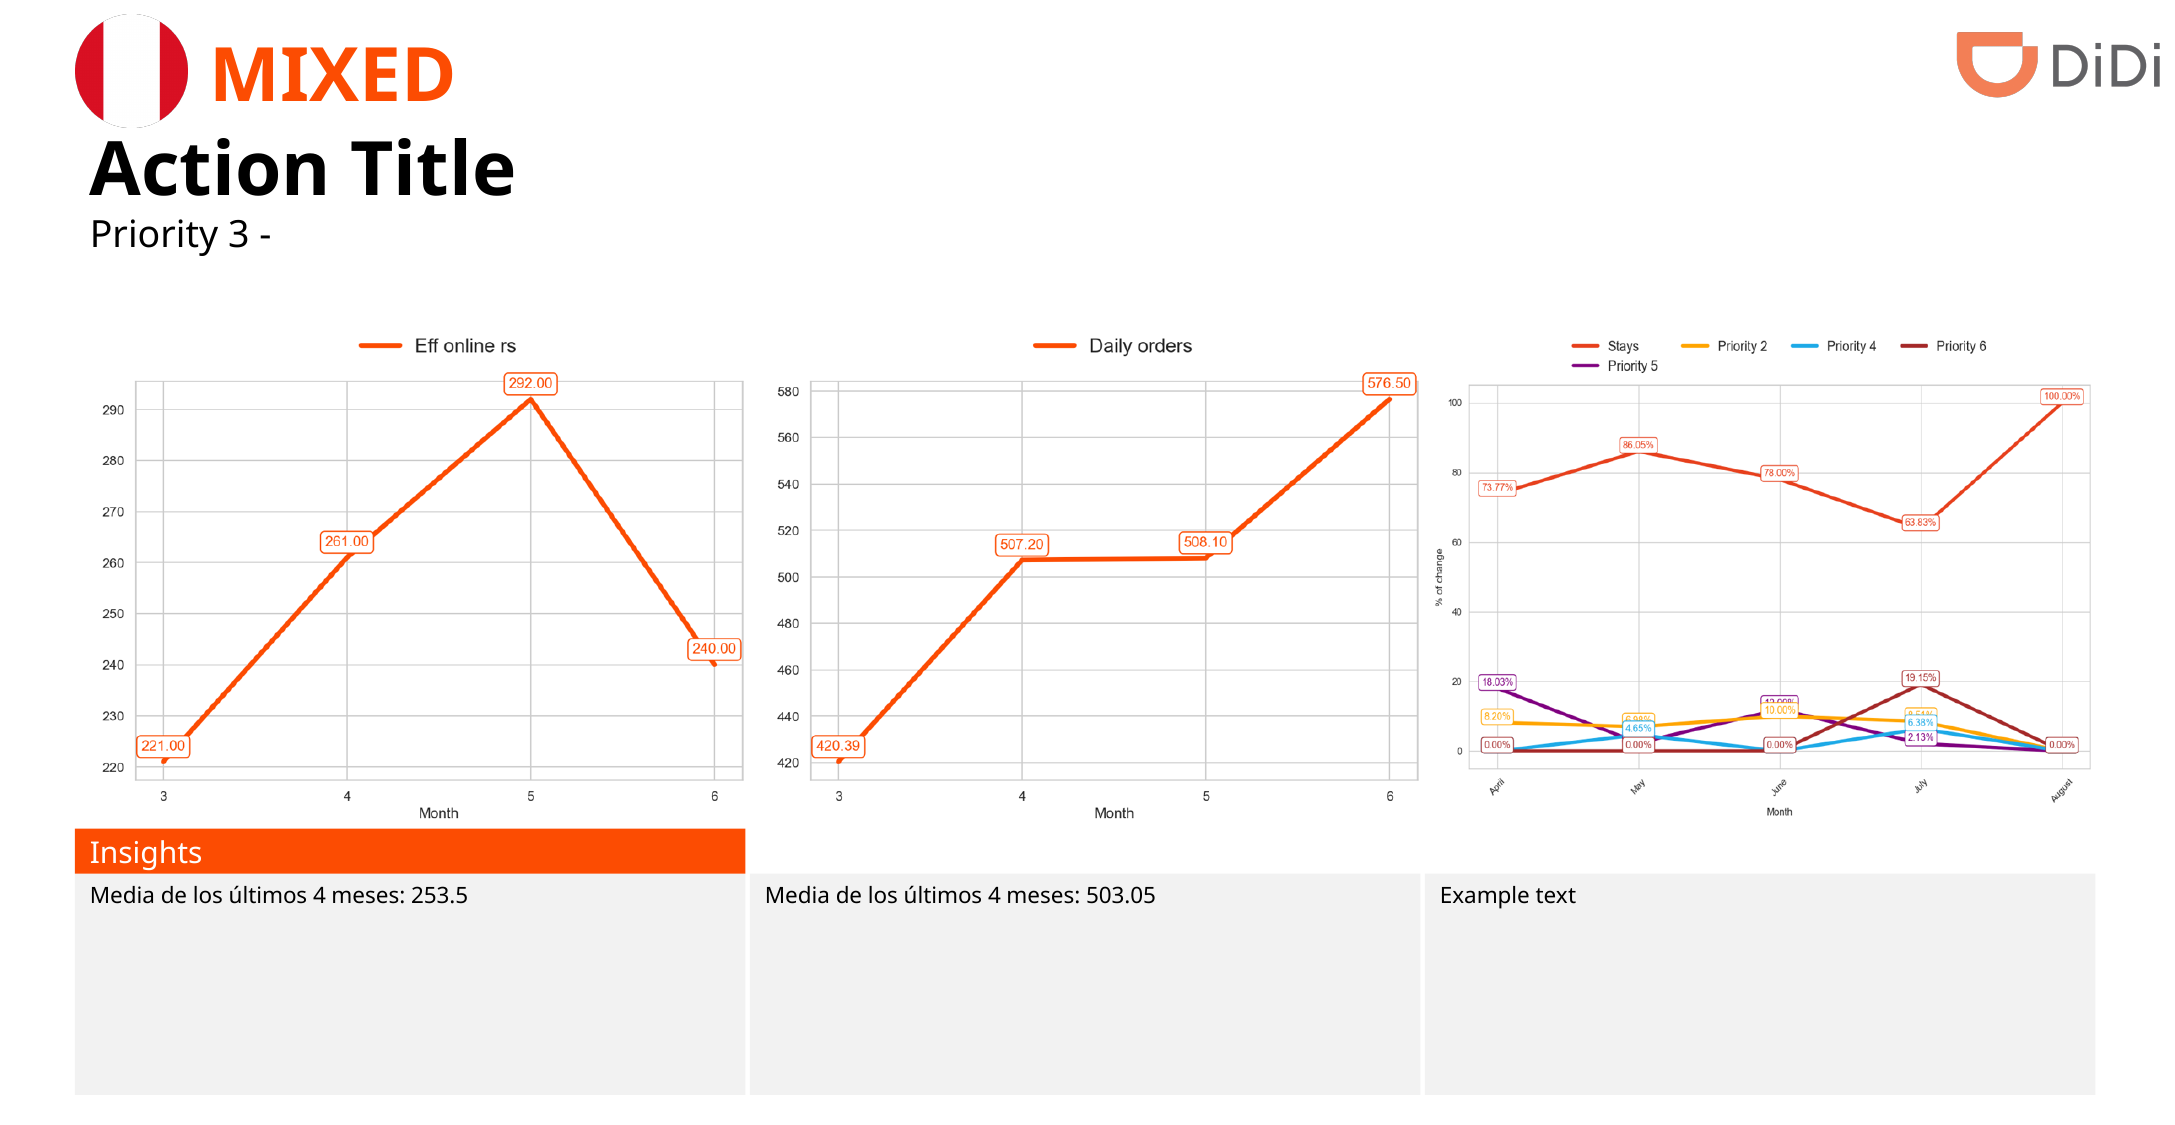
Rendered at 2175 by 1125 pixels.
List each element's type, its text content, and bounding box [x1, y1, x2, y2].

picture [1949, 1, 2175, 129]
text_box Media de los últimos 4 meses: 503.05 [749, 873, 1421, 1095]
picture [74, 14, 188, 128]
text_box MIXED [194, 15, 1800, 127]
text_box Priority 3 - [74, 202, 2175, 263]
text_box Media de los últimos 4 meses: 253.5 [74, 874, 746, 1095]
text_box Insights [74, 837, 746, 874]
picture [74, 322, 2101, 829]
text_box Action Title [74, 127, 2175, 202]
text_box Example text [1424, 873, 2096, 1095]
